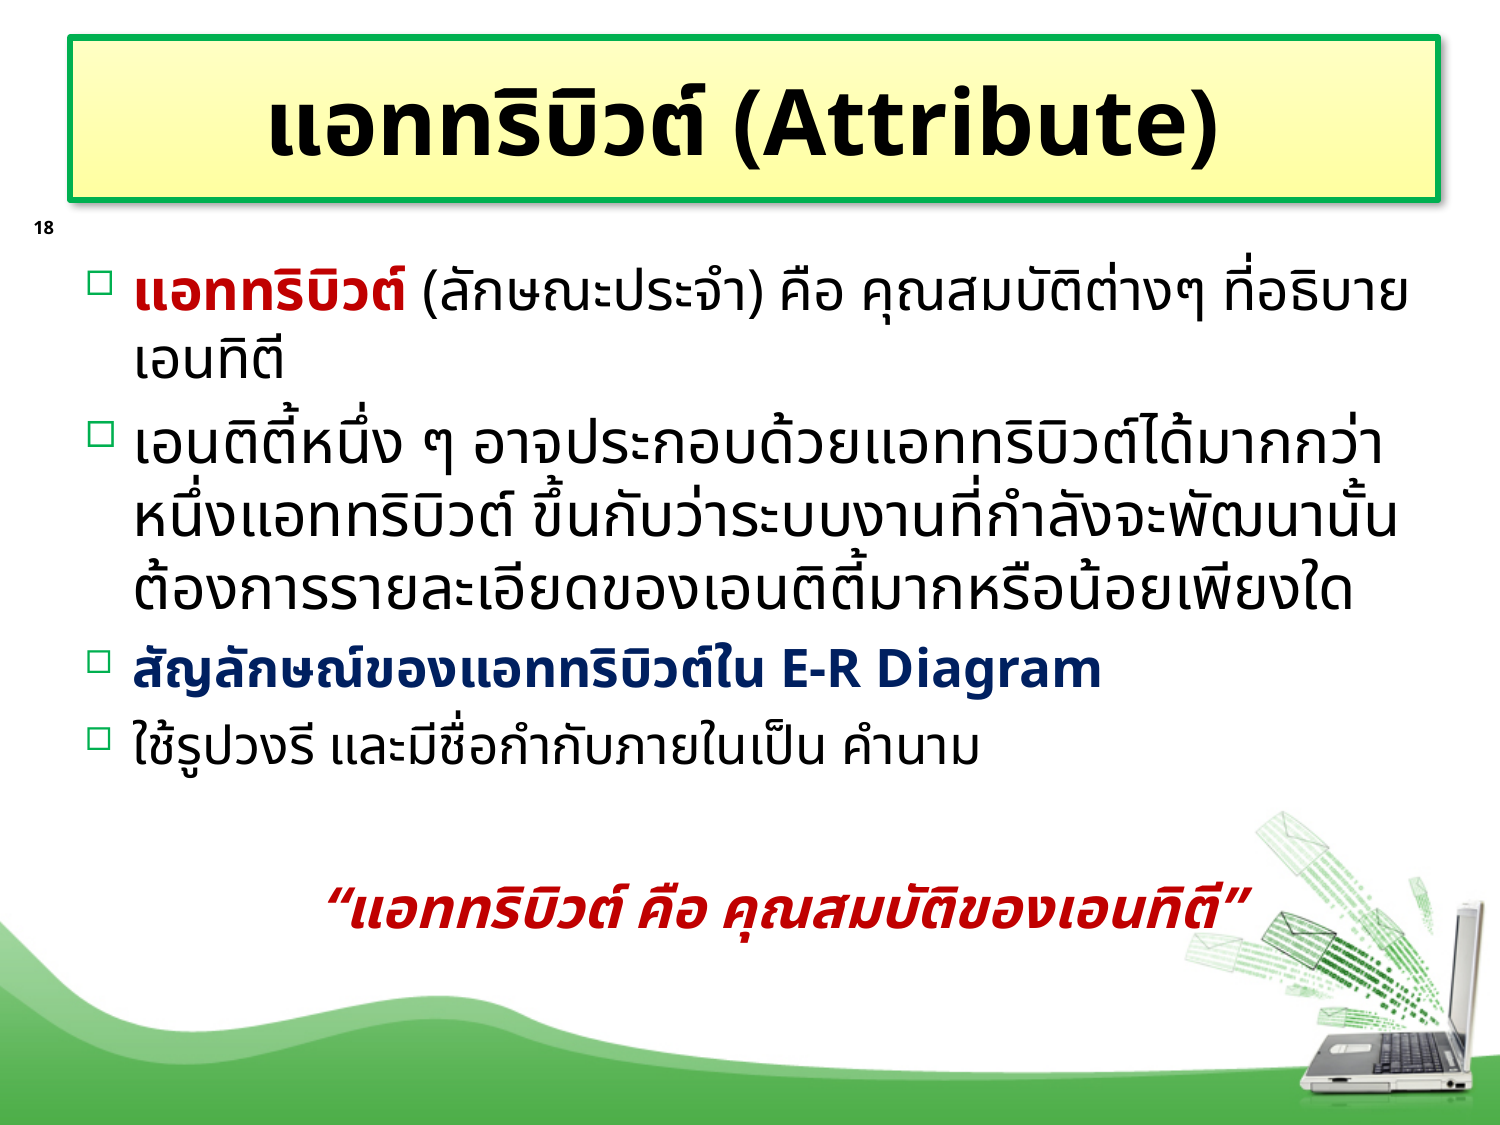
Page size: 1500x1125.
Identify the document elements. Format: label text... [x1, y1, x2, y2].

picture [0, 0, 1500, 1125]
title แอททริบิวต์ (Attribute) [67, 34, 1441, 203]
slide_number 18 [0, 208, 88, 249]
list แอททริบิวต์ (ลักษณะประจำ) คือ คุณสมบัติต่างๆ ที่อธิบายเอนทิตี เอนติตี้หนึ่ง ๆ อาจประกอบด้วยแอททริบิวต์ได้มากกว่าหนึ่งแอททริบิวต์ ขึ้นกับว่าระบบงานที่กำลังจะพัฒนานั้นต้องการรายละเอียดของเอนติตี้มากหรือน้อยเพียงใด สัญลักษณ์ของแอททริบิวต์ใน E-R Diagram ใช้รูปวงรี และมีชื่อกำกับภายในเป็น คำนาม “แอททริบิวต์ คือ คุณสมบัติของเอนทิตี” [70, 246, 1438, 1008]
